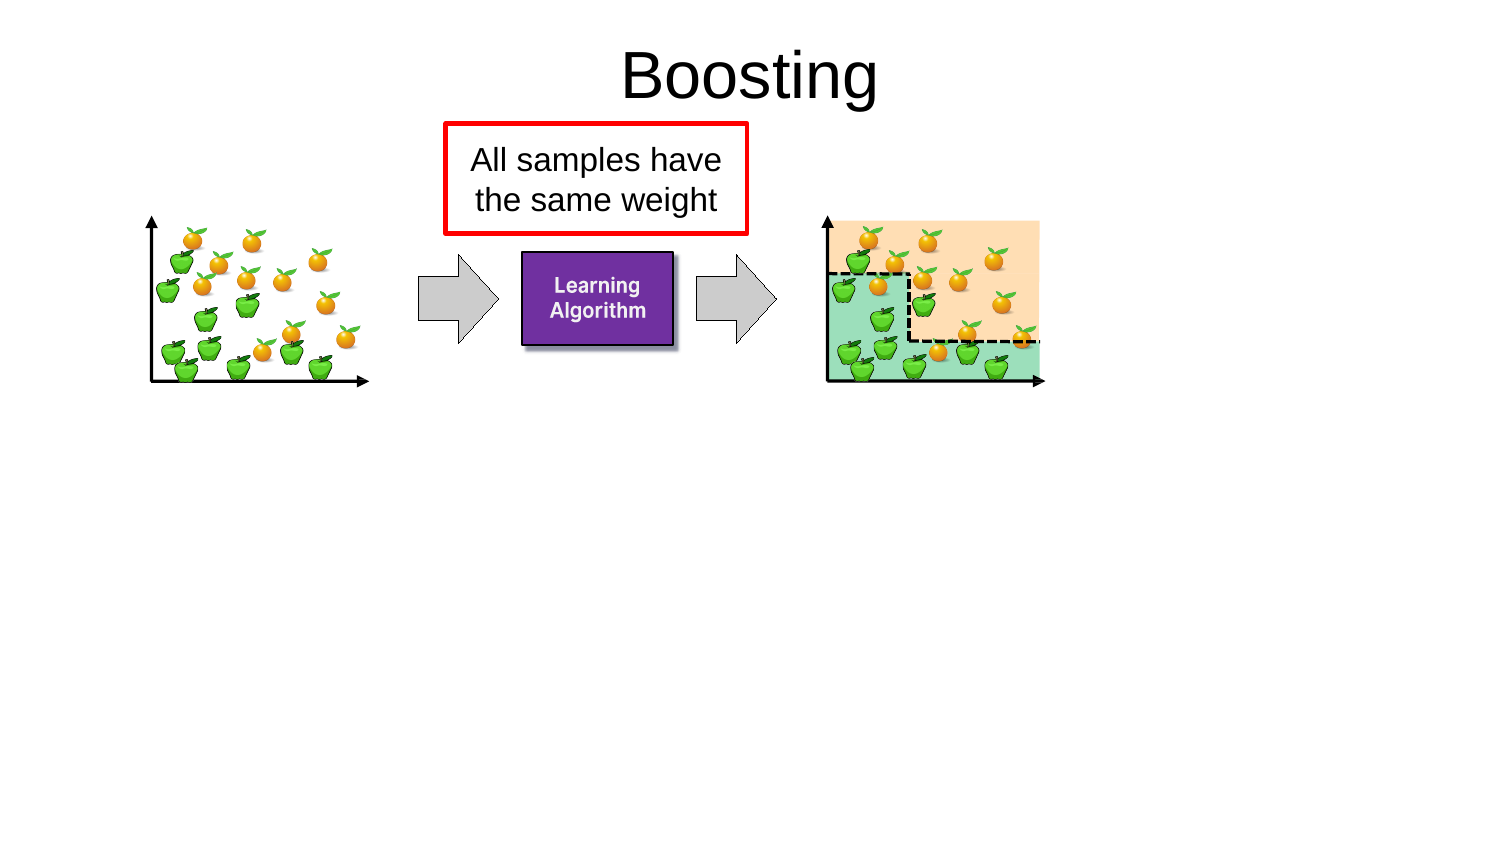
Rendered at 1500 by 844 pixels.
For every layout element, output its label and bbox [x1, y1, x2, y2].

text_box [145, 215, 370, 388]
text_box [237, 266, 261, 291]
text_box [316, 291, 341, 316]
text_box [29, 16, 1472, 234]
text_box [194, 307, 218, 332]
text_box [336, 325, 361, 350]
text_box [242, 229, 267, 254]
text_box [156, 278, 180, 303]
text_box [280, 320, 306, 365]
text_box [418, 254, 499, 344]
text_box [273, 268, 297, 293]
text_box [235, 293, 260, 318]
text_box [170, 227, 234, 297]
text_box [521, 251, 682, 355]
text_box [821, 215, 1046, 388]
text_box [696, 254, 777, 344]
text_box [308, 248, 333, 273]
text_box [253, 338, 277, 363]
